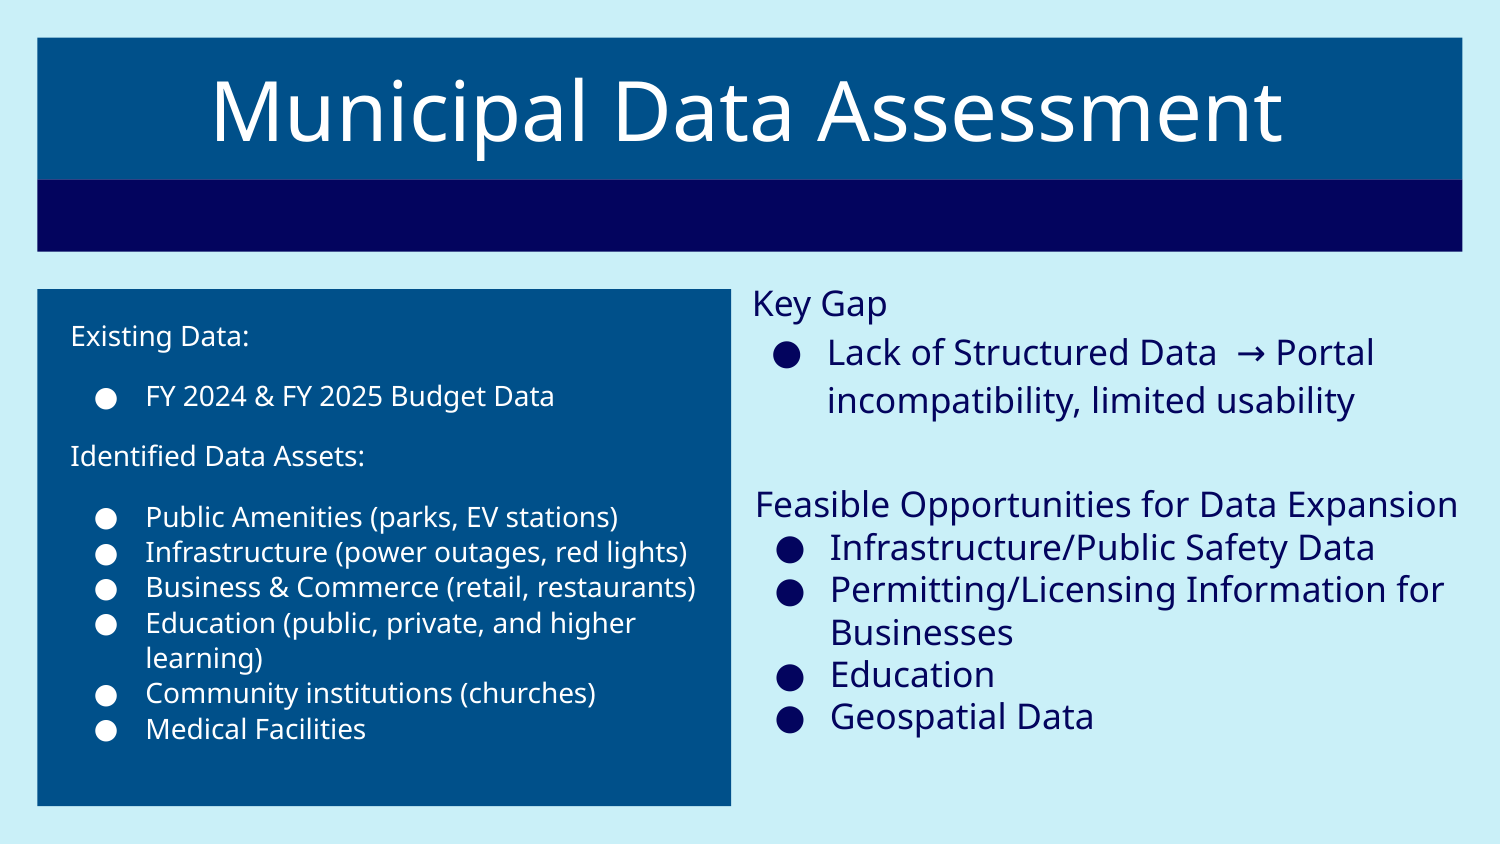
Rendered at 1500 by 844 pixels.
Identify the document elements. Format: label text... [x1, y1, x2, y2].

title Municipal Data Assessment [104, 37, 1390, 180]
list Existing Data: FY 2024 & FY 2025 Budget Data Identified Data Assets: Public Amenities (parks, EV stations) Infrastructure (power outages, red lights) Business & Commerce (retail, restaurants) Education (public, private, and higher learning) Community institutions (churches) Medical Facilities [55, 301, 714, 778]
subtitle Key Gap Lack of Structured Data → Portal incompatibility, limited usability [736, 228, 1486, 468]
text_box Feasible Opportunities for Data Expansion Infrastructure/Public Safety Data Permitting/Licensing Information for Businesses Education Geospatial Data [739, 467, 1483, 753]
